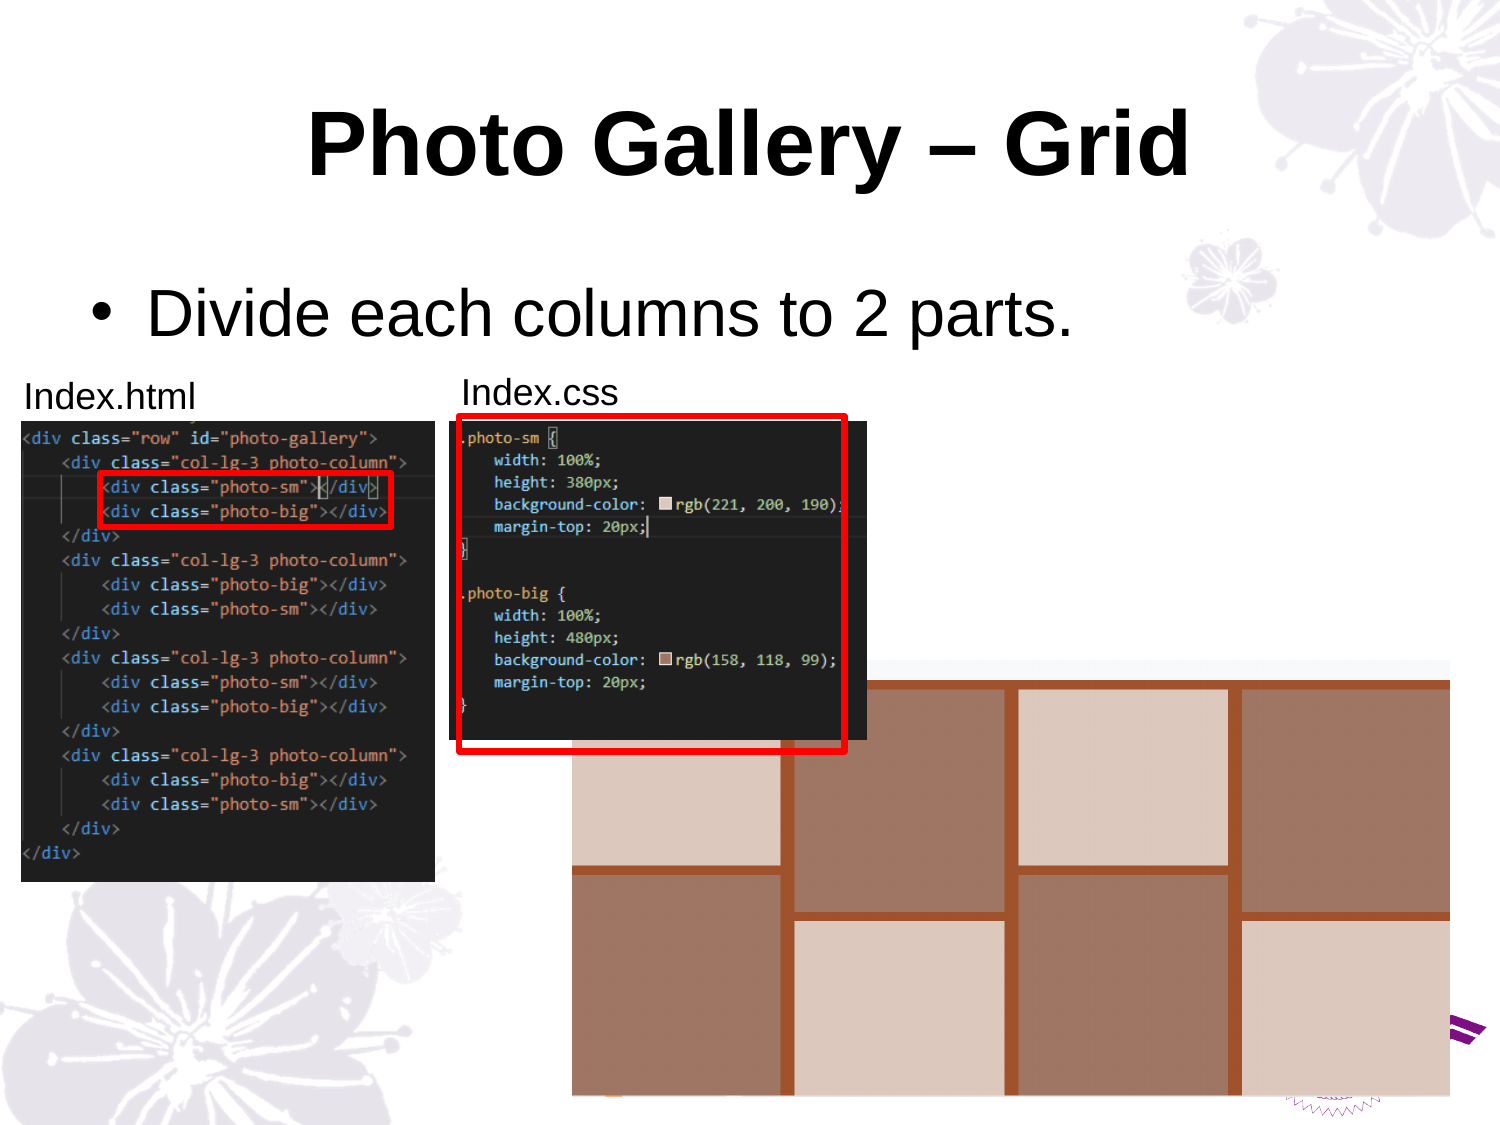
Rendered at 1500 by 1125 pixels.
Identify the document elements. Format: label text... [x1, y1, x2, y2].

picture [0, 0, 1500, 1125]
text_box [458, 748, 567, 752]
text_box Index.html [8, 364, 74, 425]
text_box [458, 415, 845, 419]
title Photo Gallery – Grid [75, 45, 1425, 233]
text_box Divide each columns to 2 parts. [74, 262, 1425, 1005]
